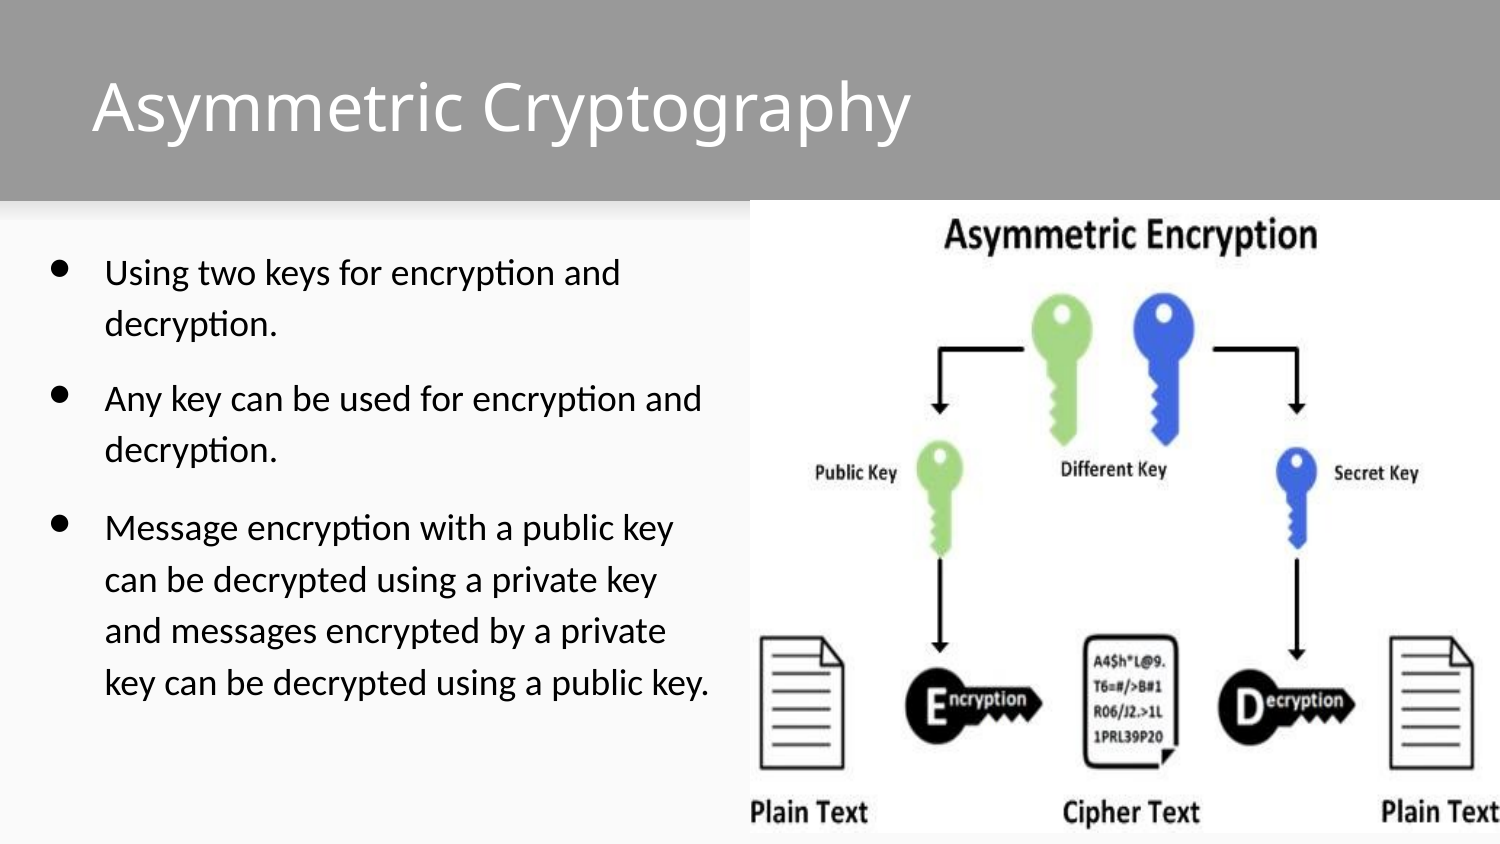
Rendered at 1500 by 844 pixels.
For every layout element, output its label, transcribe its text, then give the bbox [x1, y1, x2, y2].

title Asymmetric Cryptography [77, 33, 1427, 160]
list Using two keys for encryption and decryption. Any key can be used for encryption and decryption. Message encryption with a public key can be decrypted using a private key and messages encrypted by a private key can be decrypted using a public key. [14, 225, 738, 791]
picture [749, 200, 1500, 833]
